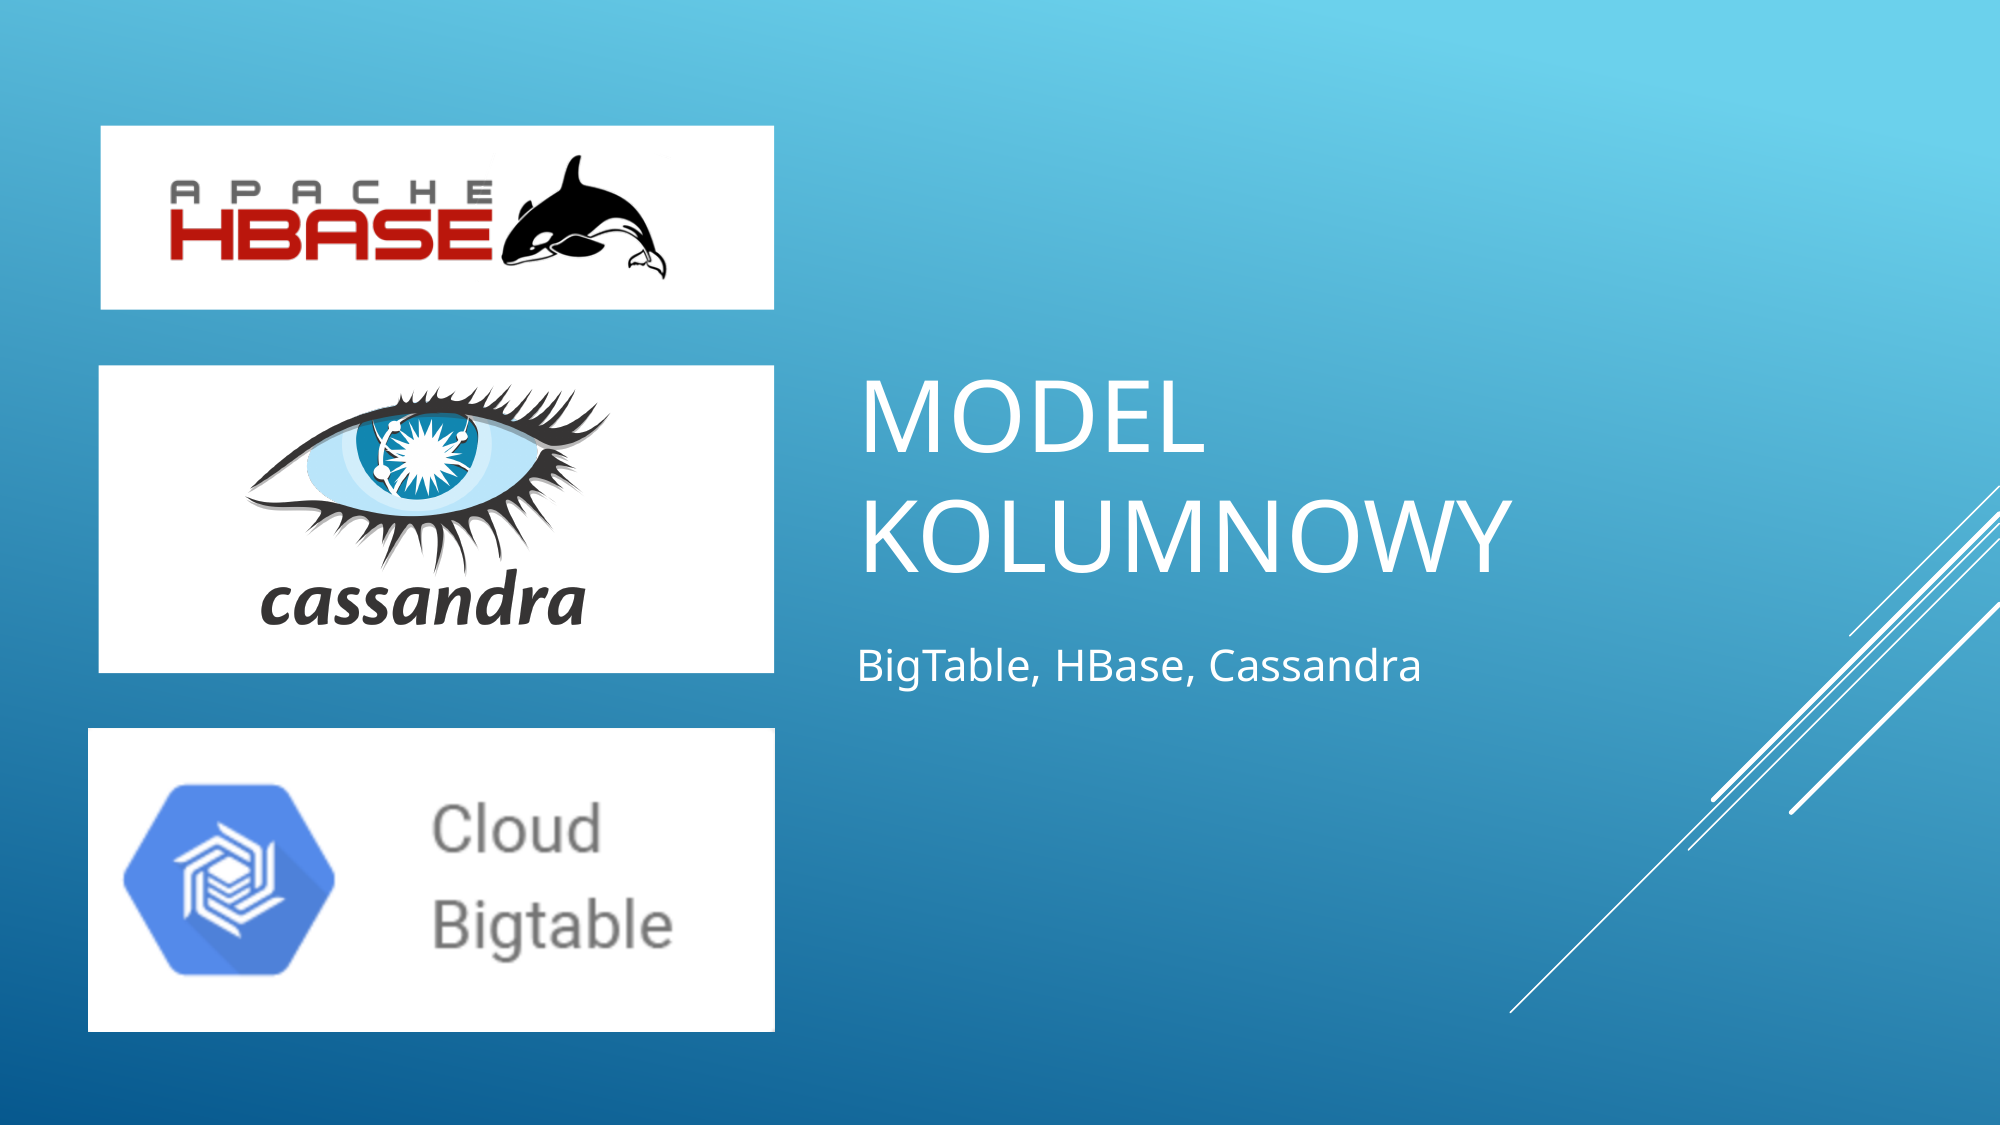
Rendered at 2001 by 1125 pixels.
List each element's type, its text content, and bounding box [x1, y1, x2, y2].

title MODEL KOLUMNOWY [842, 103, 1888, 600]
picture [238, 377, 617, 631]
picture [88, 727, 775, 1032]
list BigTable, HBase, Cassandra [841, 630, 1700, 888]
text_box [99, 124, 776, 311]
picture [165, 152, 672, 283]
text_box [97, 364, 776, 674]
